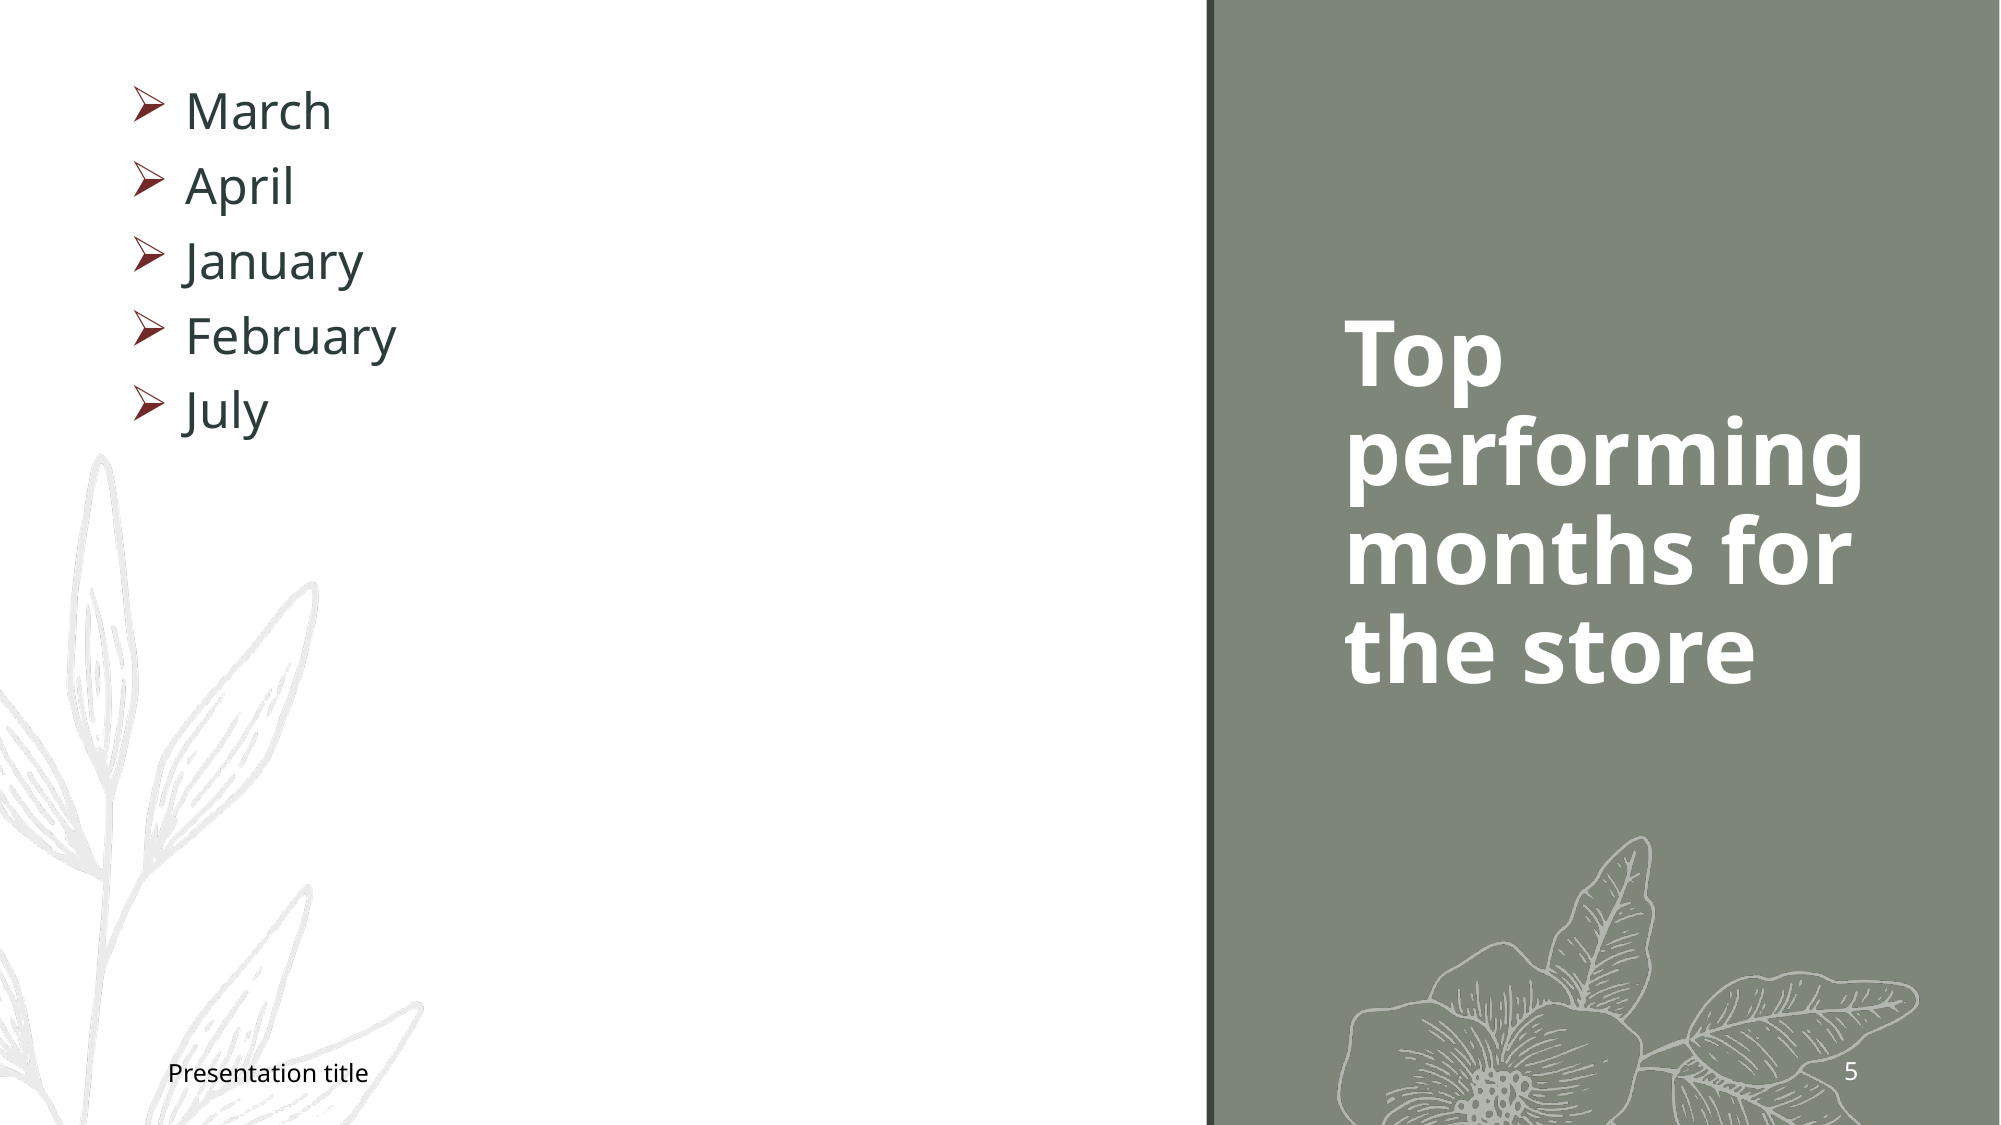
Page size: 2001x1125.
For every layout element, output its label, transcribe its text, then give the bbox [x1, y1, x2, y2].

picture [1312, 811, 1944, 1125]
list March April January February July [114, 79, 790, 484]
footer Presentation title [153, 1042, 828, 1103]
slide_number 5 [1744, 1042, 1874, 1103]
title Top performing months for the store [1328, 231, 1886, 890]
picture [0, 411, 467, 1125]
